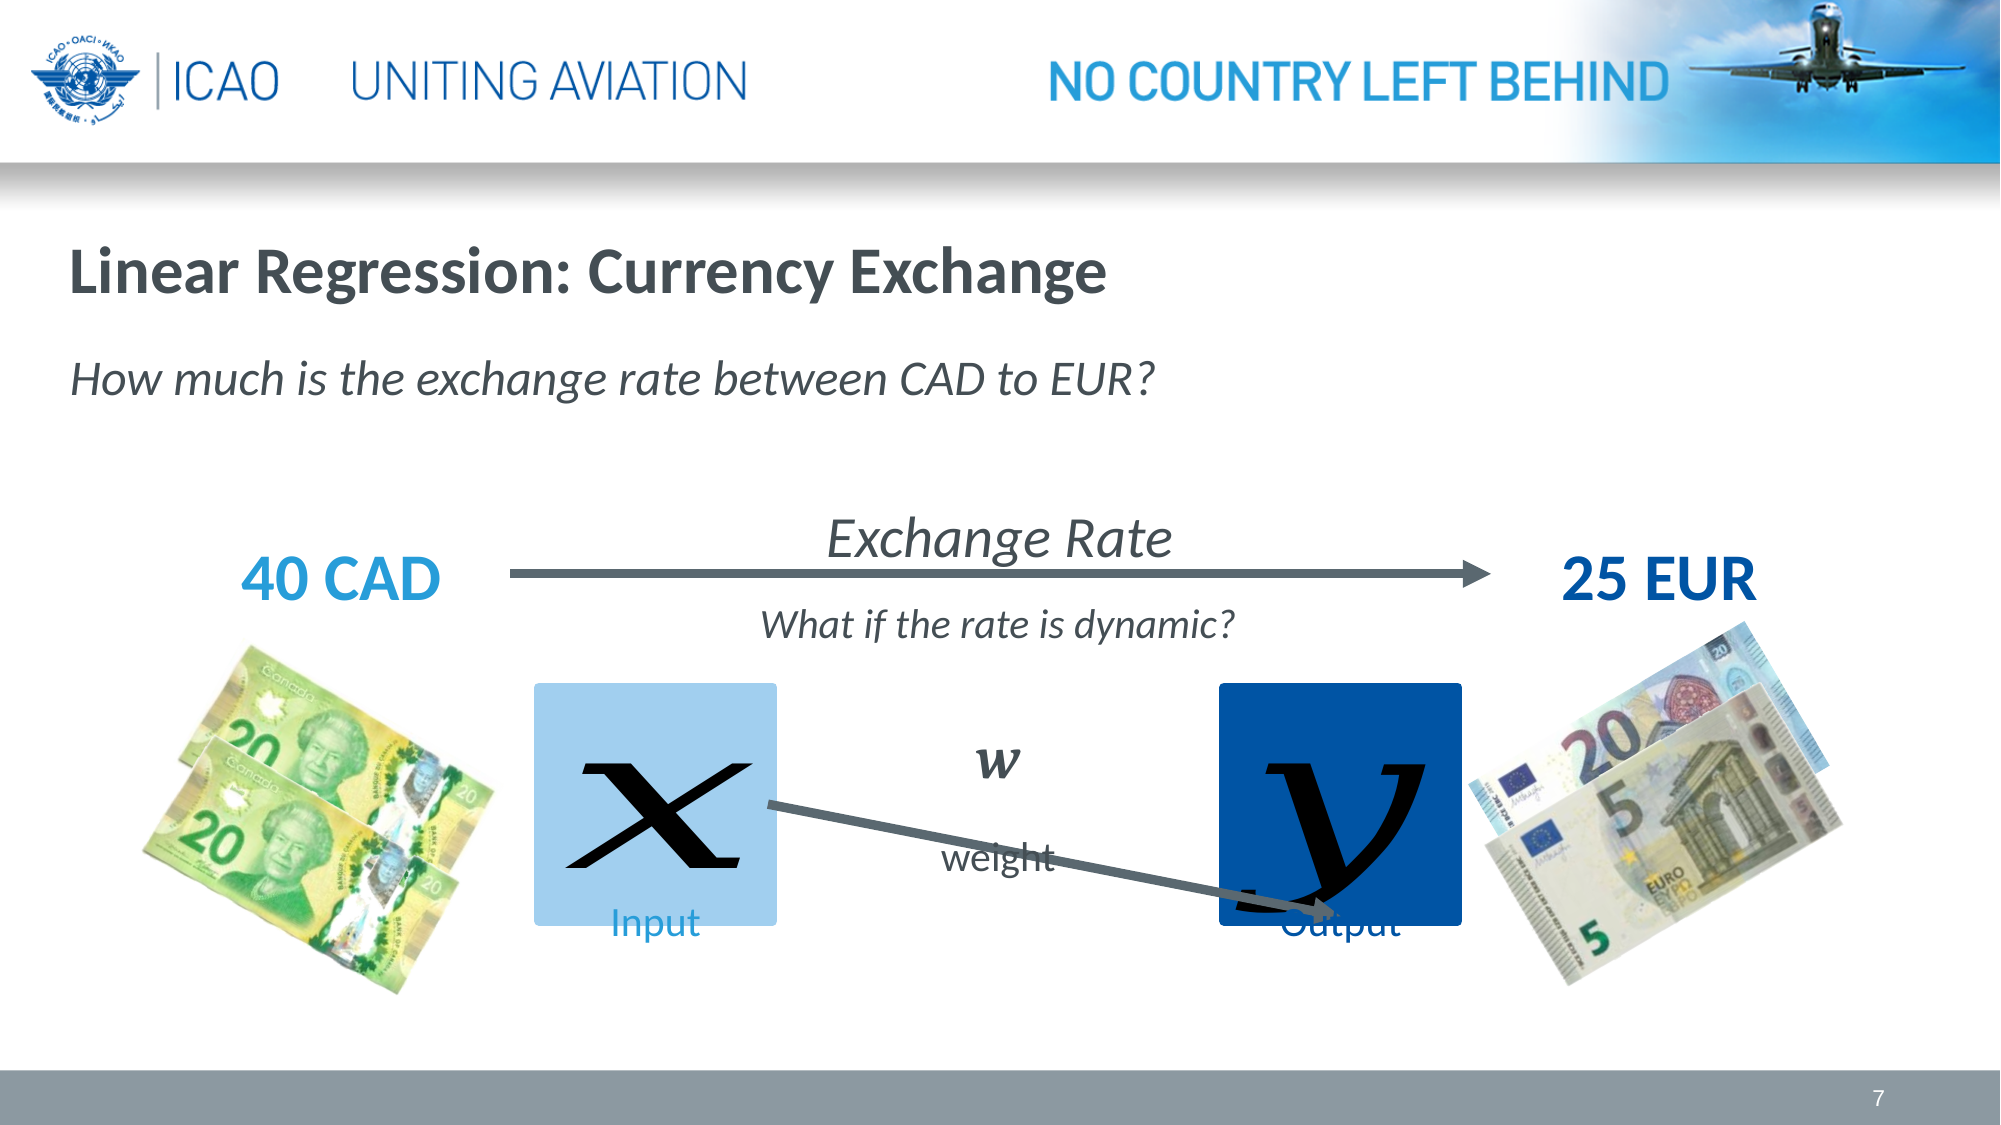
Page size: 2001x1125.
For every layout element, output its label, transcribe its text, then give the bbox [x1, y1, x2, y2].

text_box Exchange Rate [753, 491, 1247, 569]
text_box Output [1254, 887, 1428, 952]
text_box weight [911, 822, 1085, 888]
text_box What if the rate is dynamic? [669, 589, 1327, 655]
picture [1469, 622, 1844, 988]
text_box How much is the exchange rate between CAD to EUR? [55, 338, 1473, 413]
text_box 40 CAD [173, 526, 511, 622]
slide_number 7 [1433, 1070, 1900, 1125]
picture [138, 639, 503, 999]
picture [0, 0, 2000, 215]
text_box 25 EUR [1490, 526, 1829, 622]
text_box w [939, 712, 1058, 798]
text_box Input [569, 887, 743, 952]
text_box Linear Regression: Currency Exchange [54, 219, 1945, 315]
